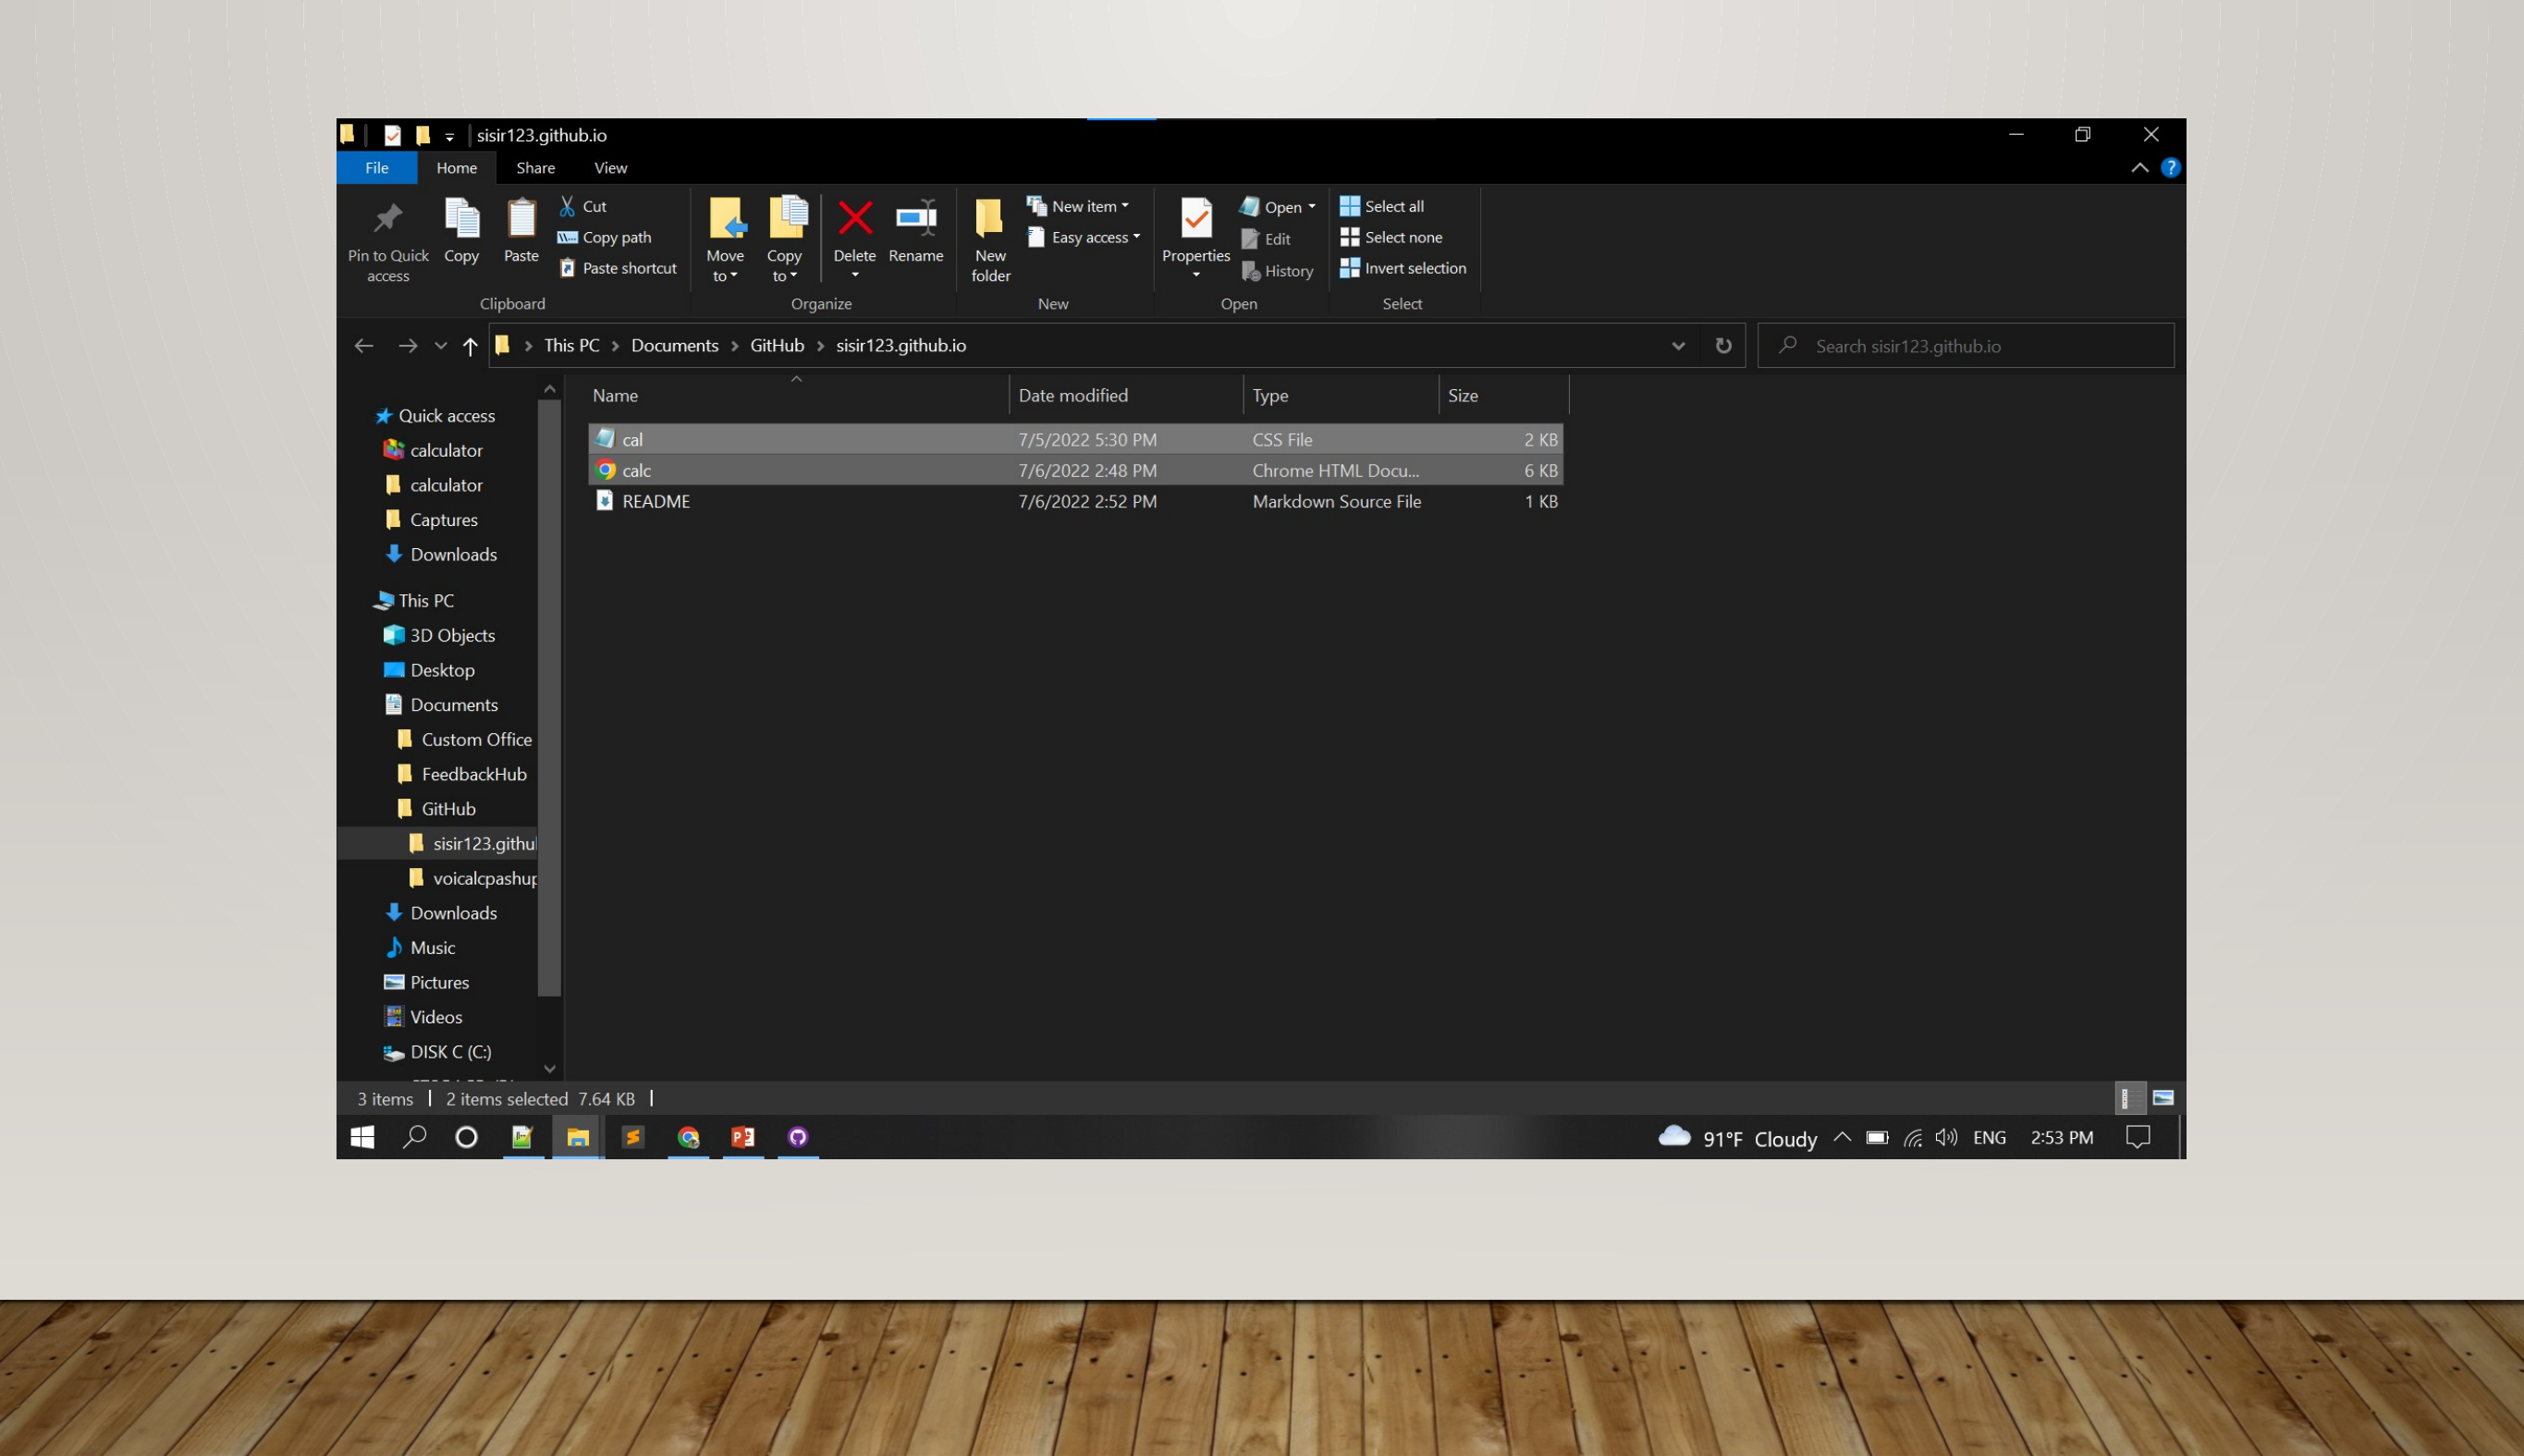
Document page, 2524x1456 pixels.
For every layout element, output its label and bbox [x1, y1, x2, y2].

picture [337, 118, 2187, 1159]
picture [0, 1300, 2524, 1456]
